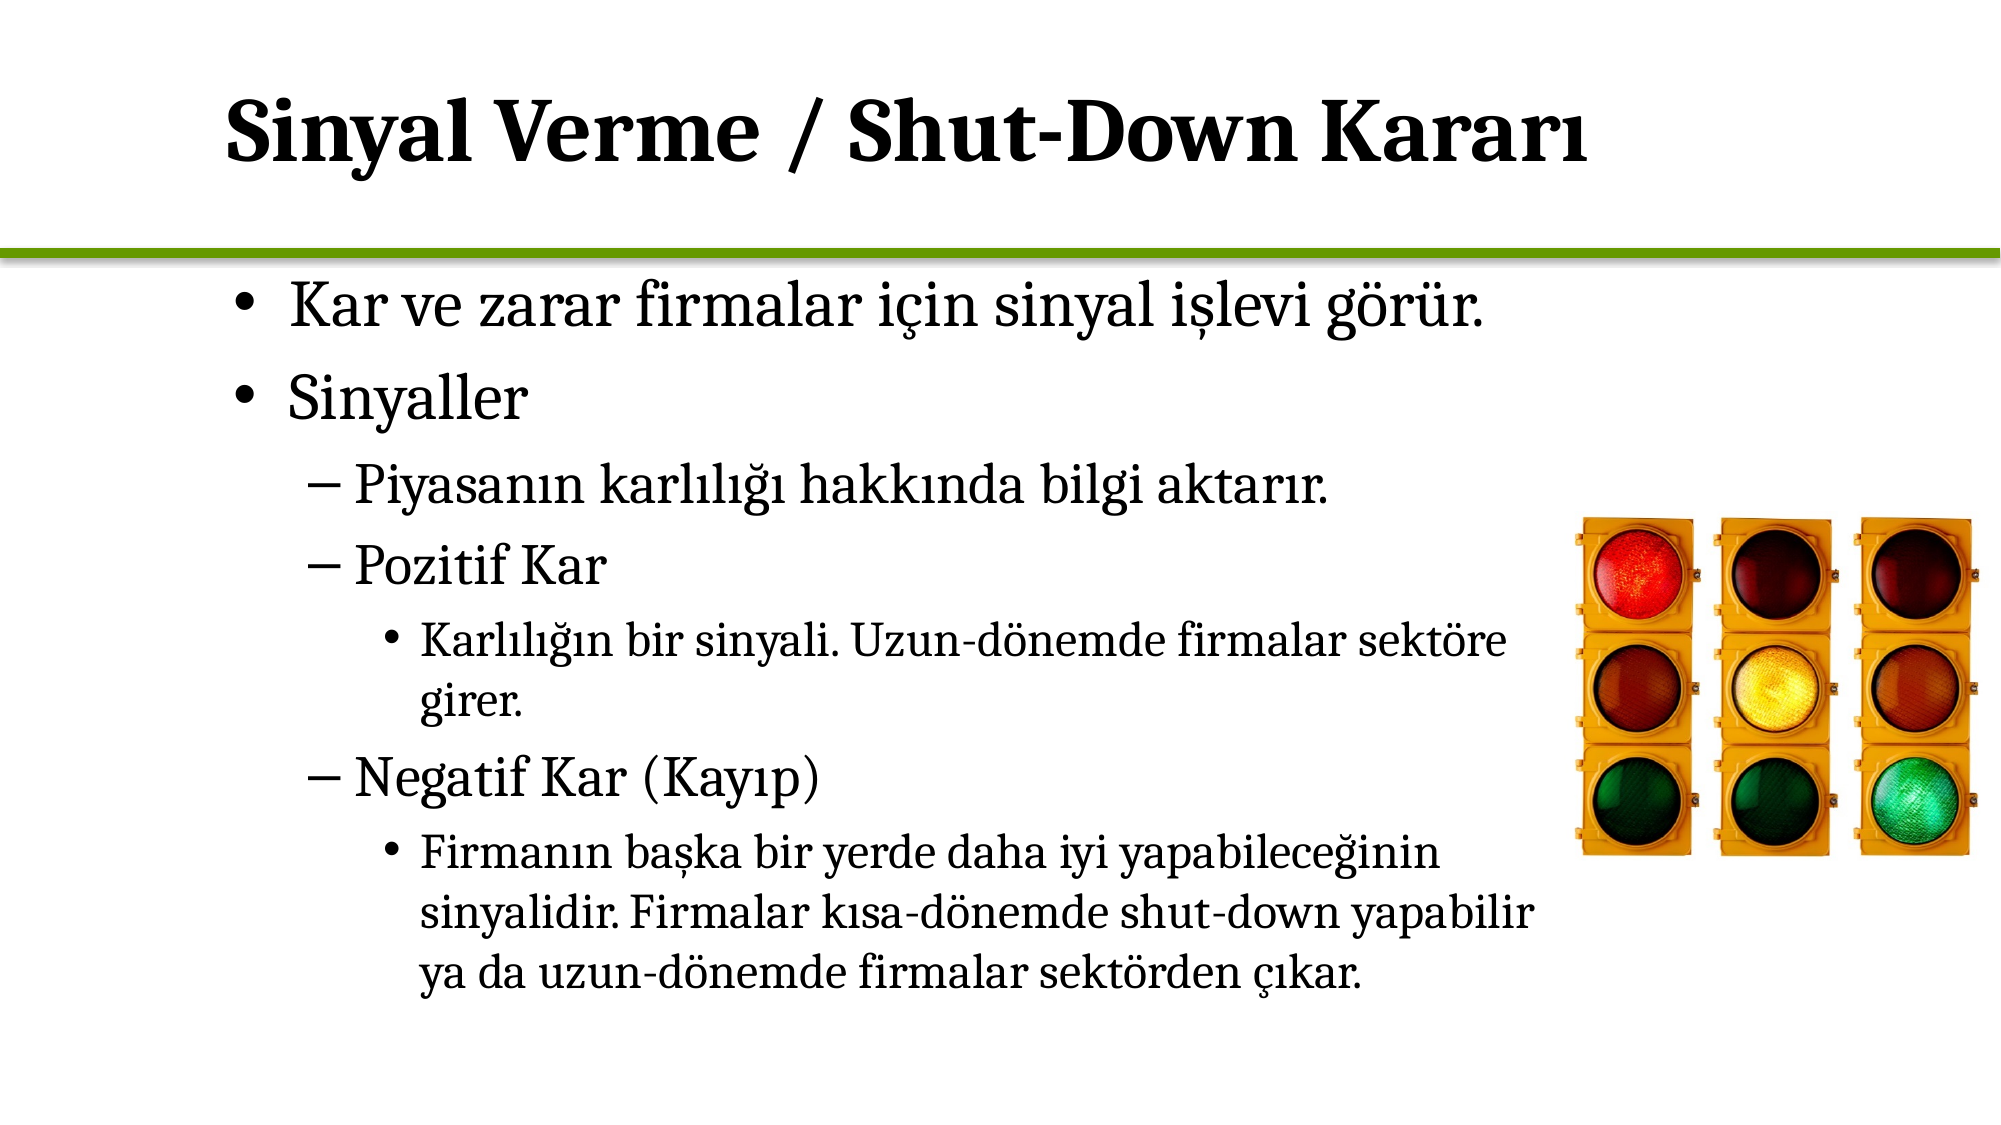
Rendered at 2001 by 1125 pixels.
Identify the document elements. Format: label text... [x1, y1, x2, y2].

title Sinyal Verme / Shut-Down Kararı [212, 0, 1818, 251]
list Kar ve zarar firmalar için sinyal işlevi görür. Sinyaller Piyasanın karlılığı hakkında bilgi aktarır. Pozitif Kar Karlılığın bir sinyali. Uzun-dönemde firmalar sektöre girer. Negatif Kar (Kayıp) Firmanın başka bir yerde daha iyi yapabileceğinin sinyalidir. Firmalar kısa-dönemde shut-down yapabilir ya da uzun-dönemde firmalar sektörden çıkar. [218, 252, 1601, 1111]
picture [1552, 510, 2000, 865]
